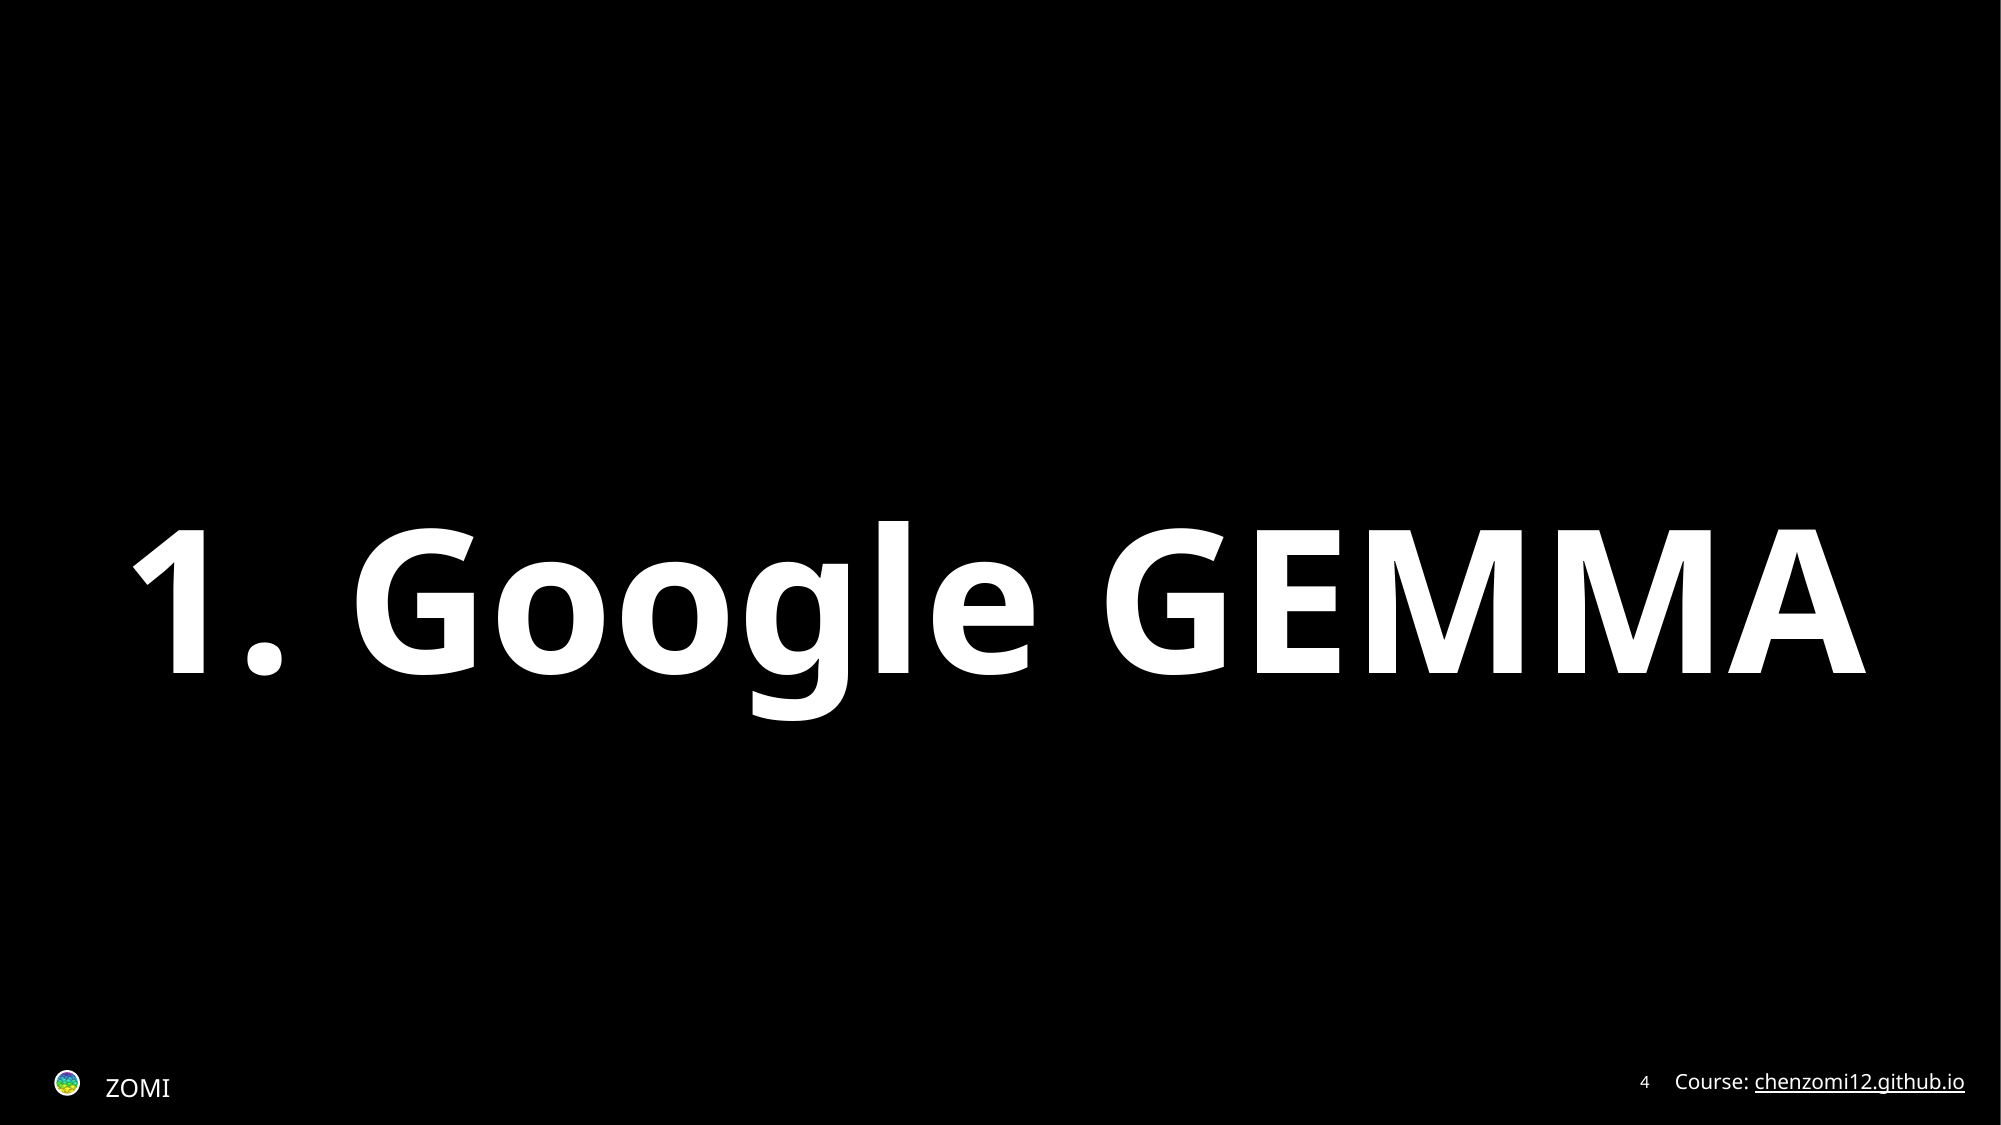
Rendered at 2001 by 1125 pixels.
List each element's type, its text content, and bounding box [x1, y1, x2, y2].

list 1. Google GEMMA [79, 80, 1910, 986]
picture [57, 1073, 77, 1093]
